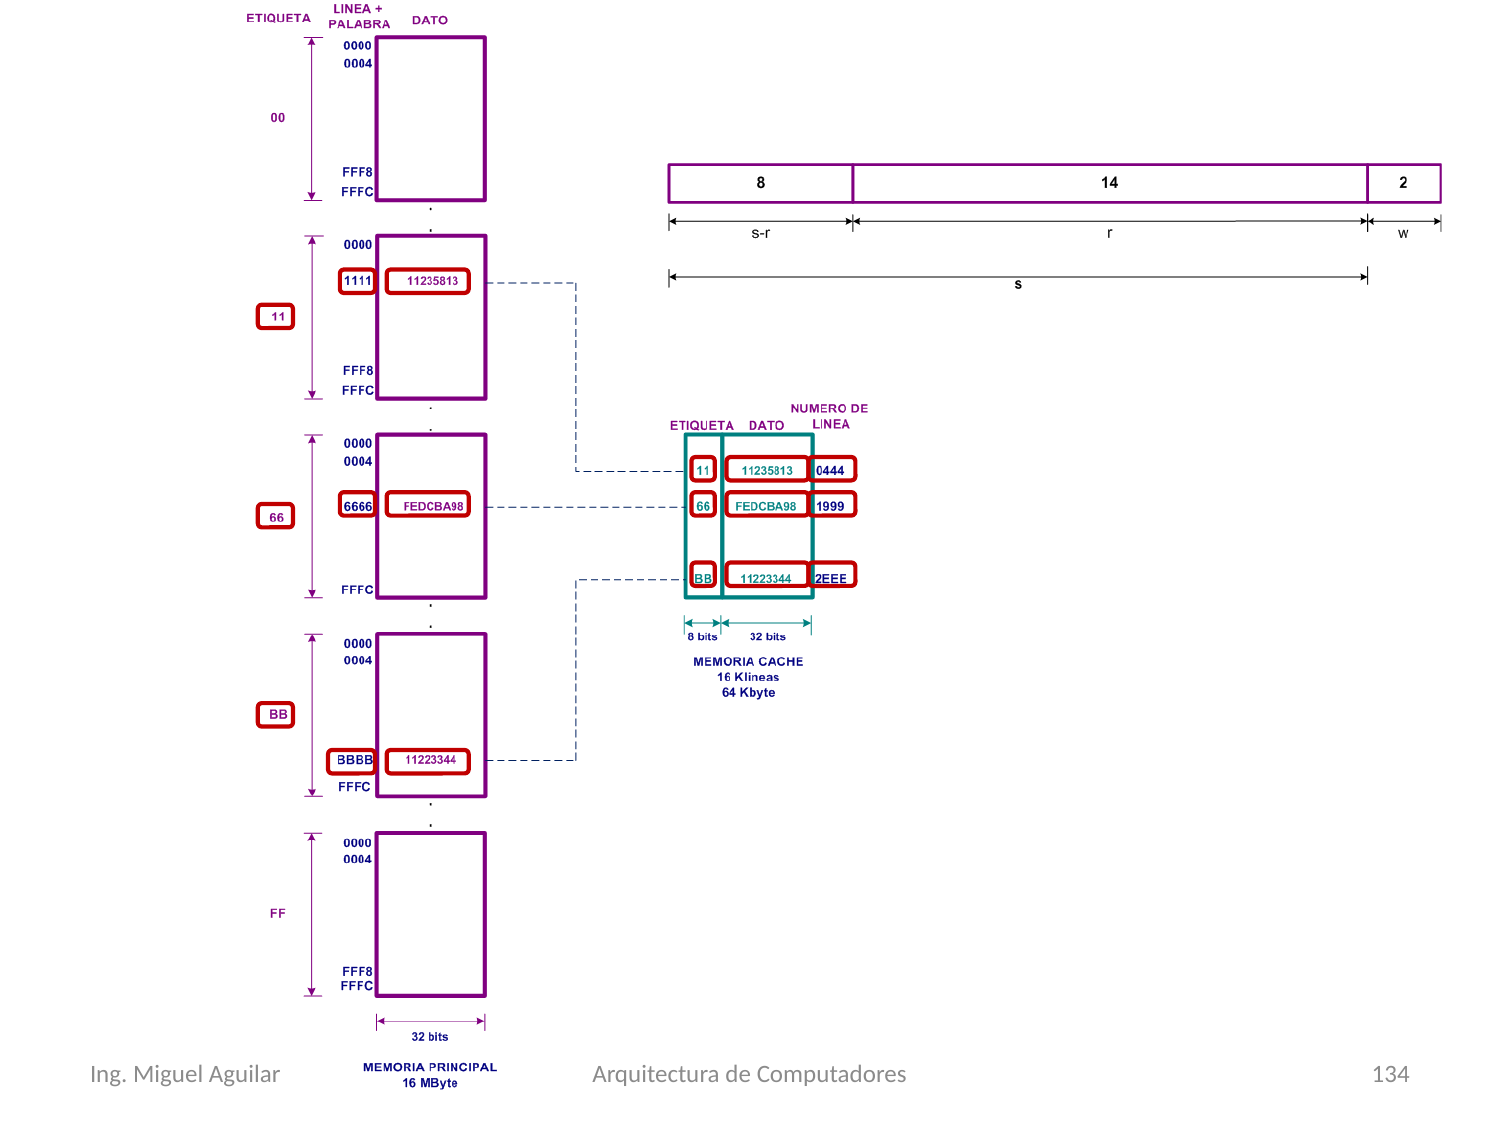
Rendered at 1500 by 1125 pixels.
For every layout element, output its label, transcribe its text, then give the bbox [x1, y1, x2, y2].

picture [245, 0, 1442, 1091]
footer Arquitectura de Computadores [512, 1042, 988, 1103]
slide_number 134 [1074, 1042, 1425, 1103]
slide_number Ing. Miguel Aguilar [75, 1042, 425, 1103]
